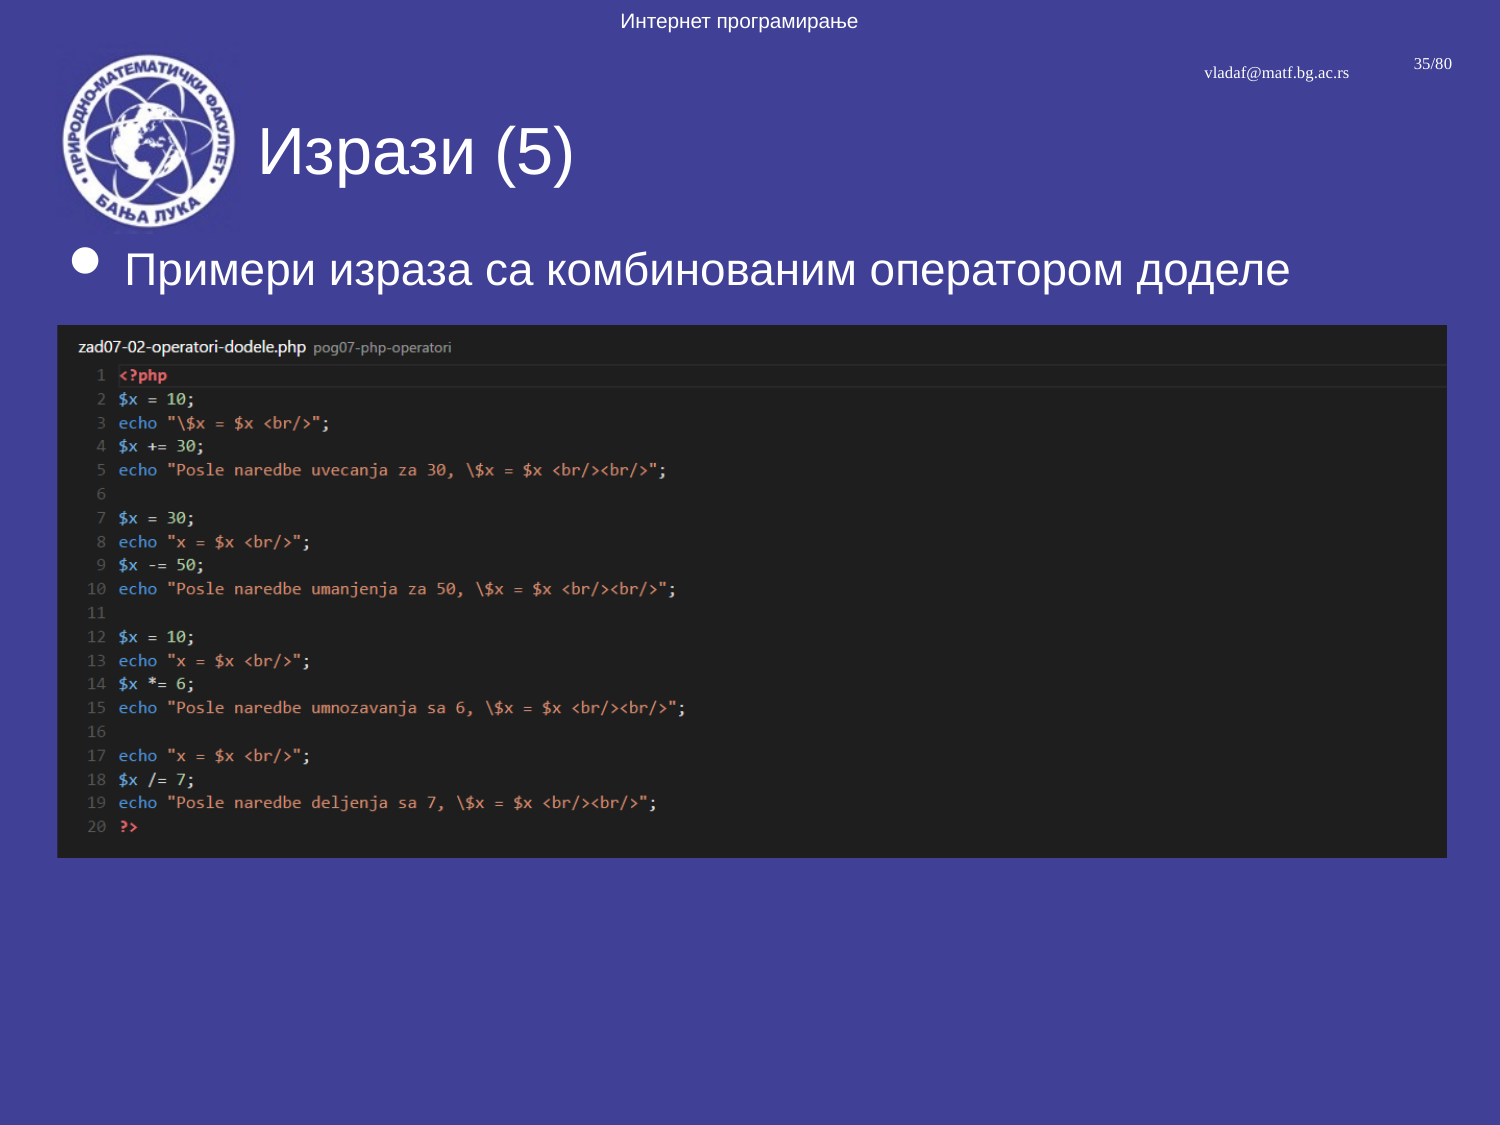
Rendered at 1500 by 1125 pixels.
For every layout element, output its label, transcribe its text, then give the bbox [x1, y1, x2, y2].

title Изрази (5) [242, 54, 1388, 231]
list Примери израза са комбинованим оператором доделе [53, 231, 1483, 588]
picture [57, 325, 1448, 858]
picture [55, 42, 243, 231]
